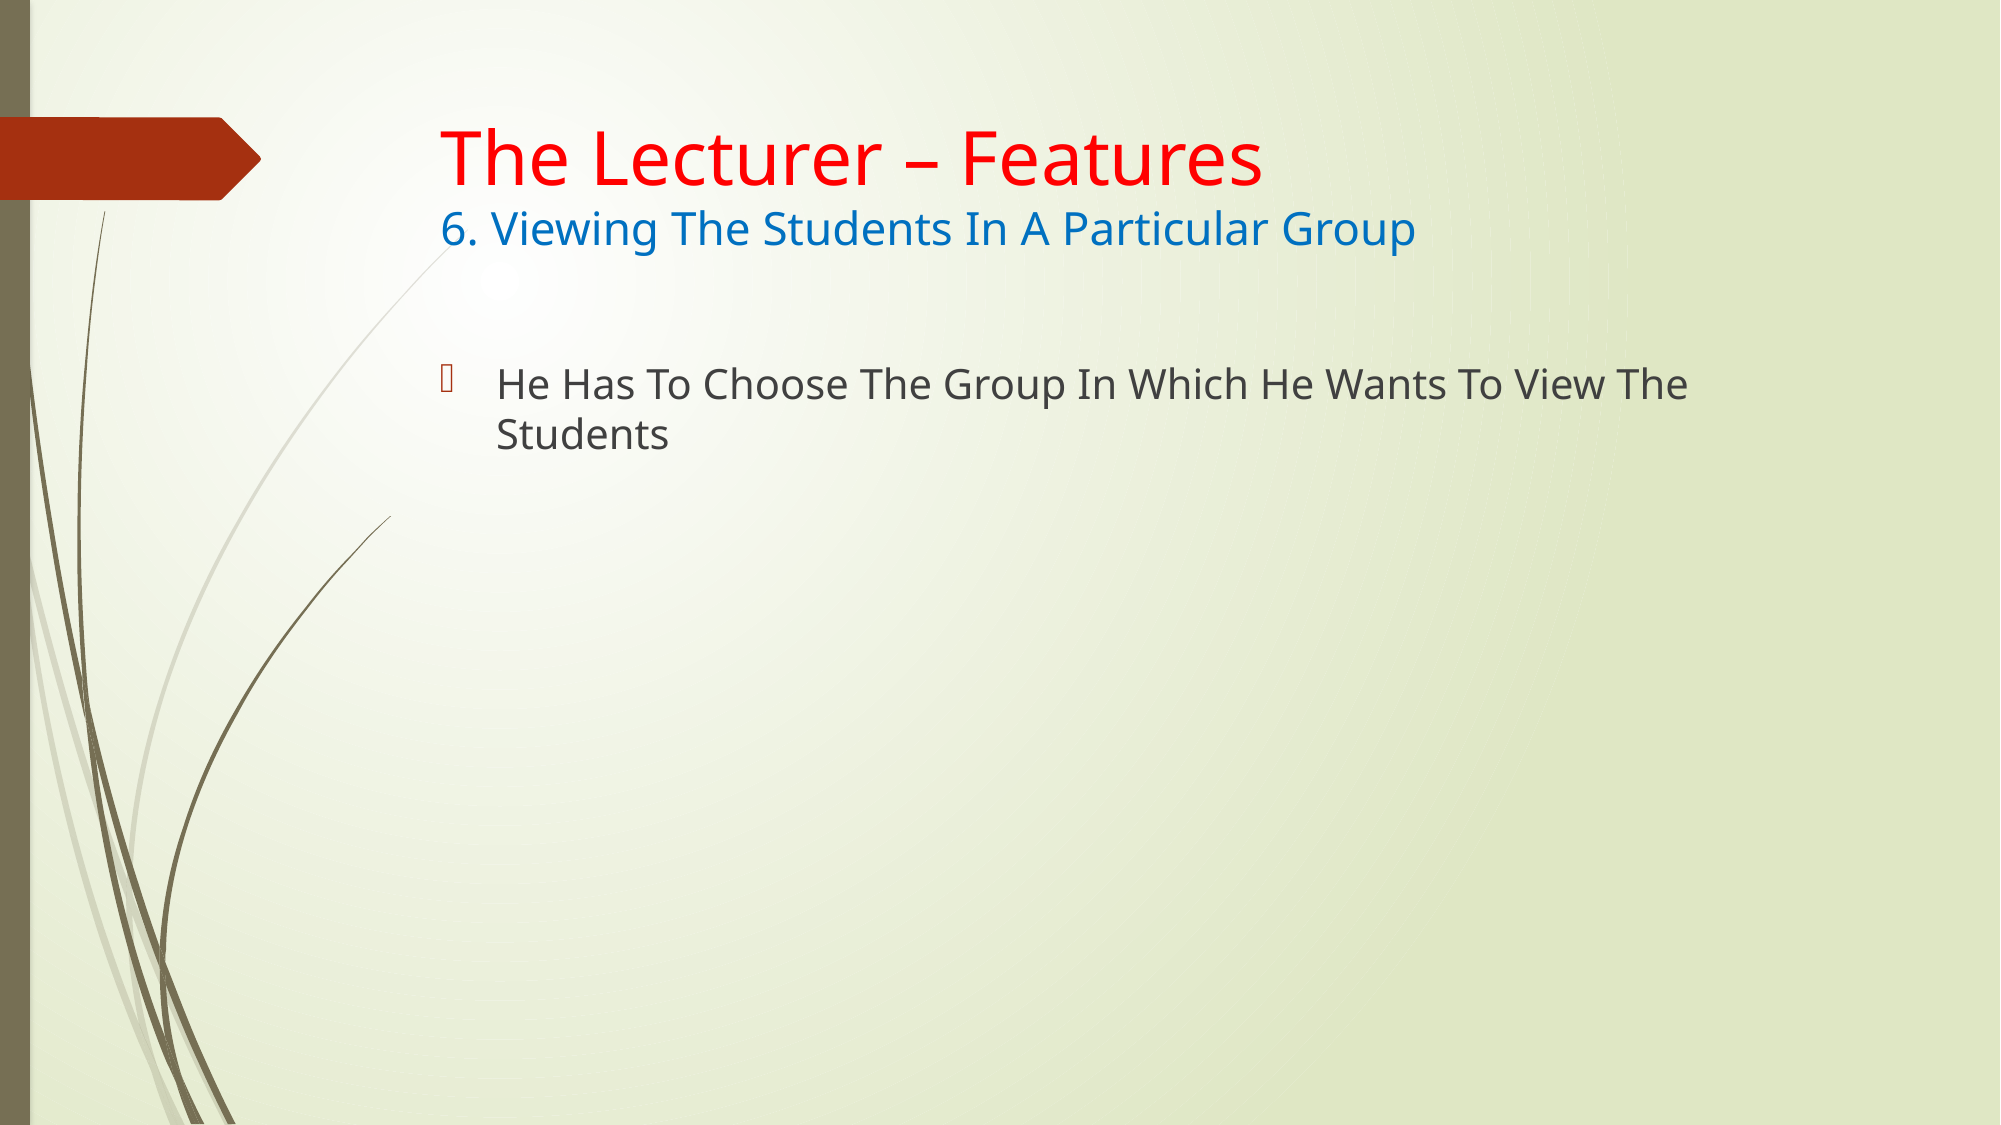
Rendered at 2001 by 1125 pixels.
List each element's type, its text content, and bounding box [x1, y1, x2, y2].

title The Lecturer – Features 6. Viewing The Students In A Particular Group [425, 102, 1888, 313]
list He Has To Choose The Group In Which He Wants To View The Students [424, 350, 1888, 970]
